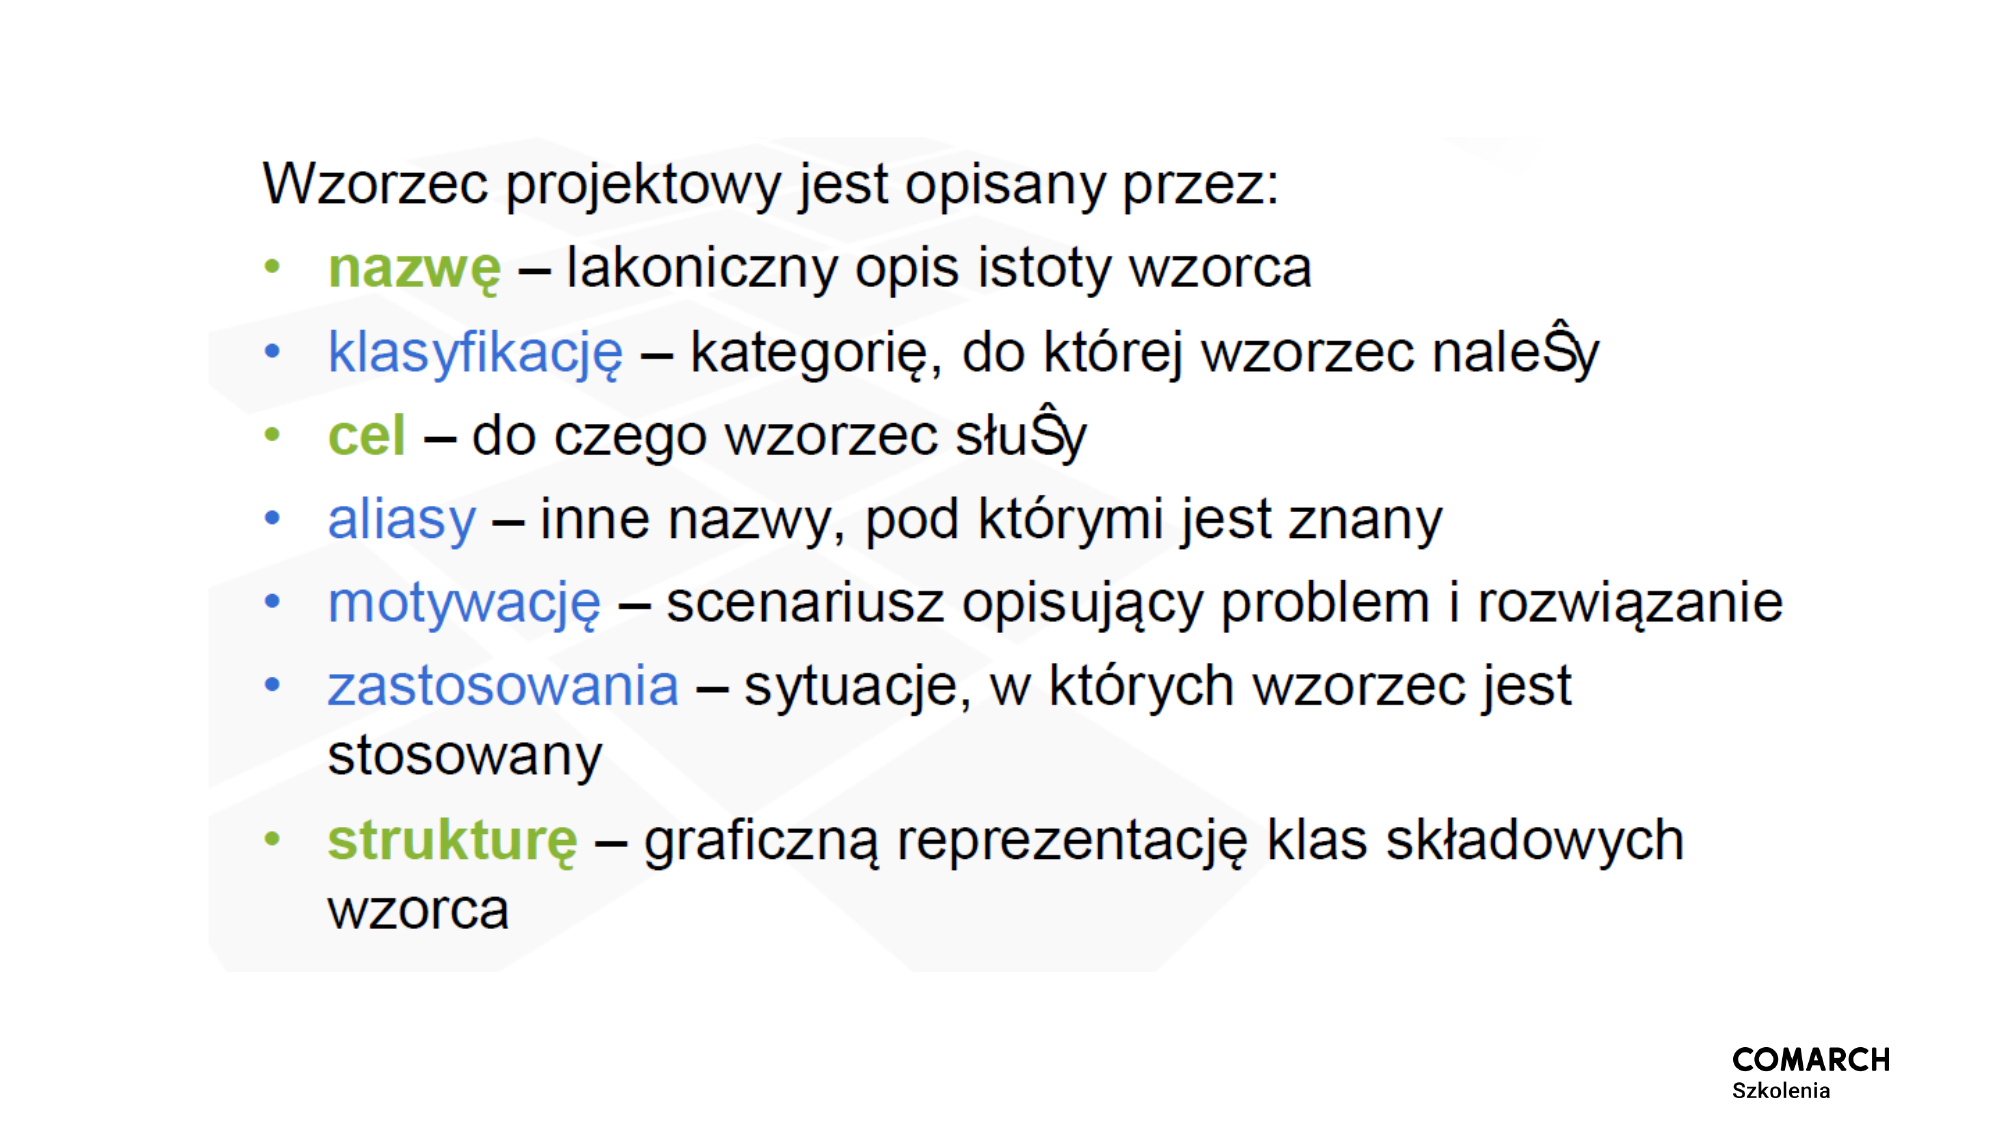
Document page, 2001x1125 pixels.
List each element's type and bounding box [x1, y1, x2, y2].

picture [208, 137, 1863, 972]
picture [1733, 1047, 1889, 1098]
